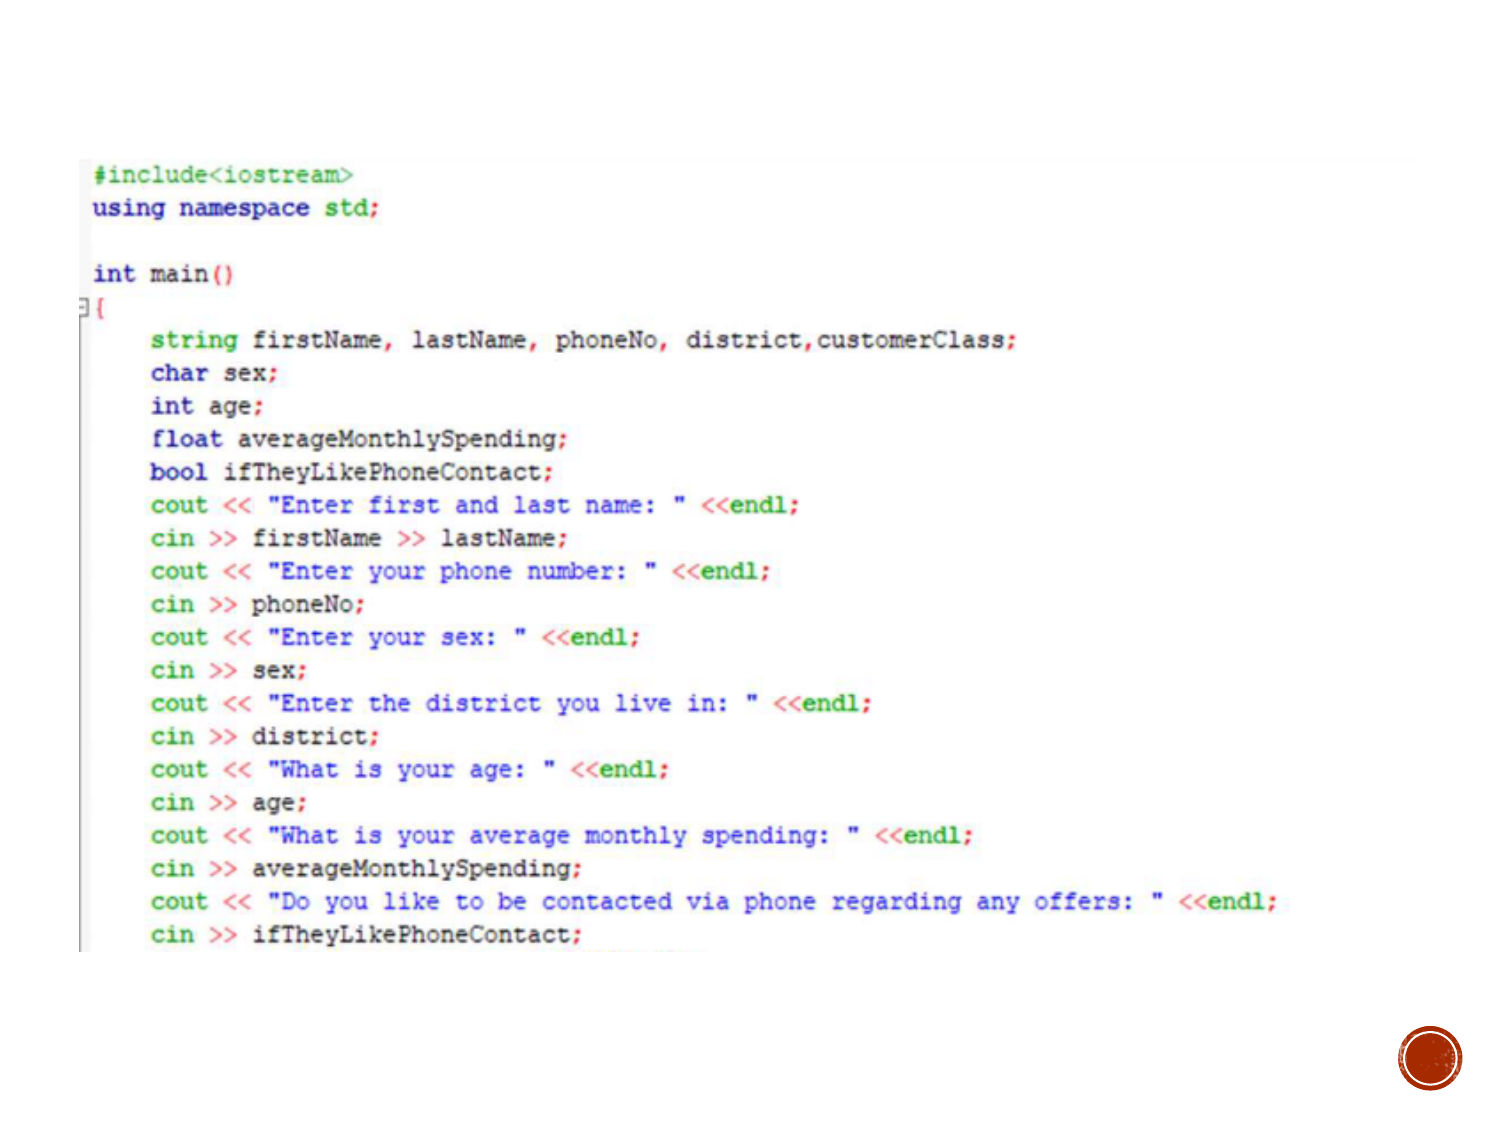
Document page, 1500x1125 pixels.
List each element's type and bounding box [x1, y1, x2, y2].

picture [79, 158, 1423, 952]
